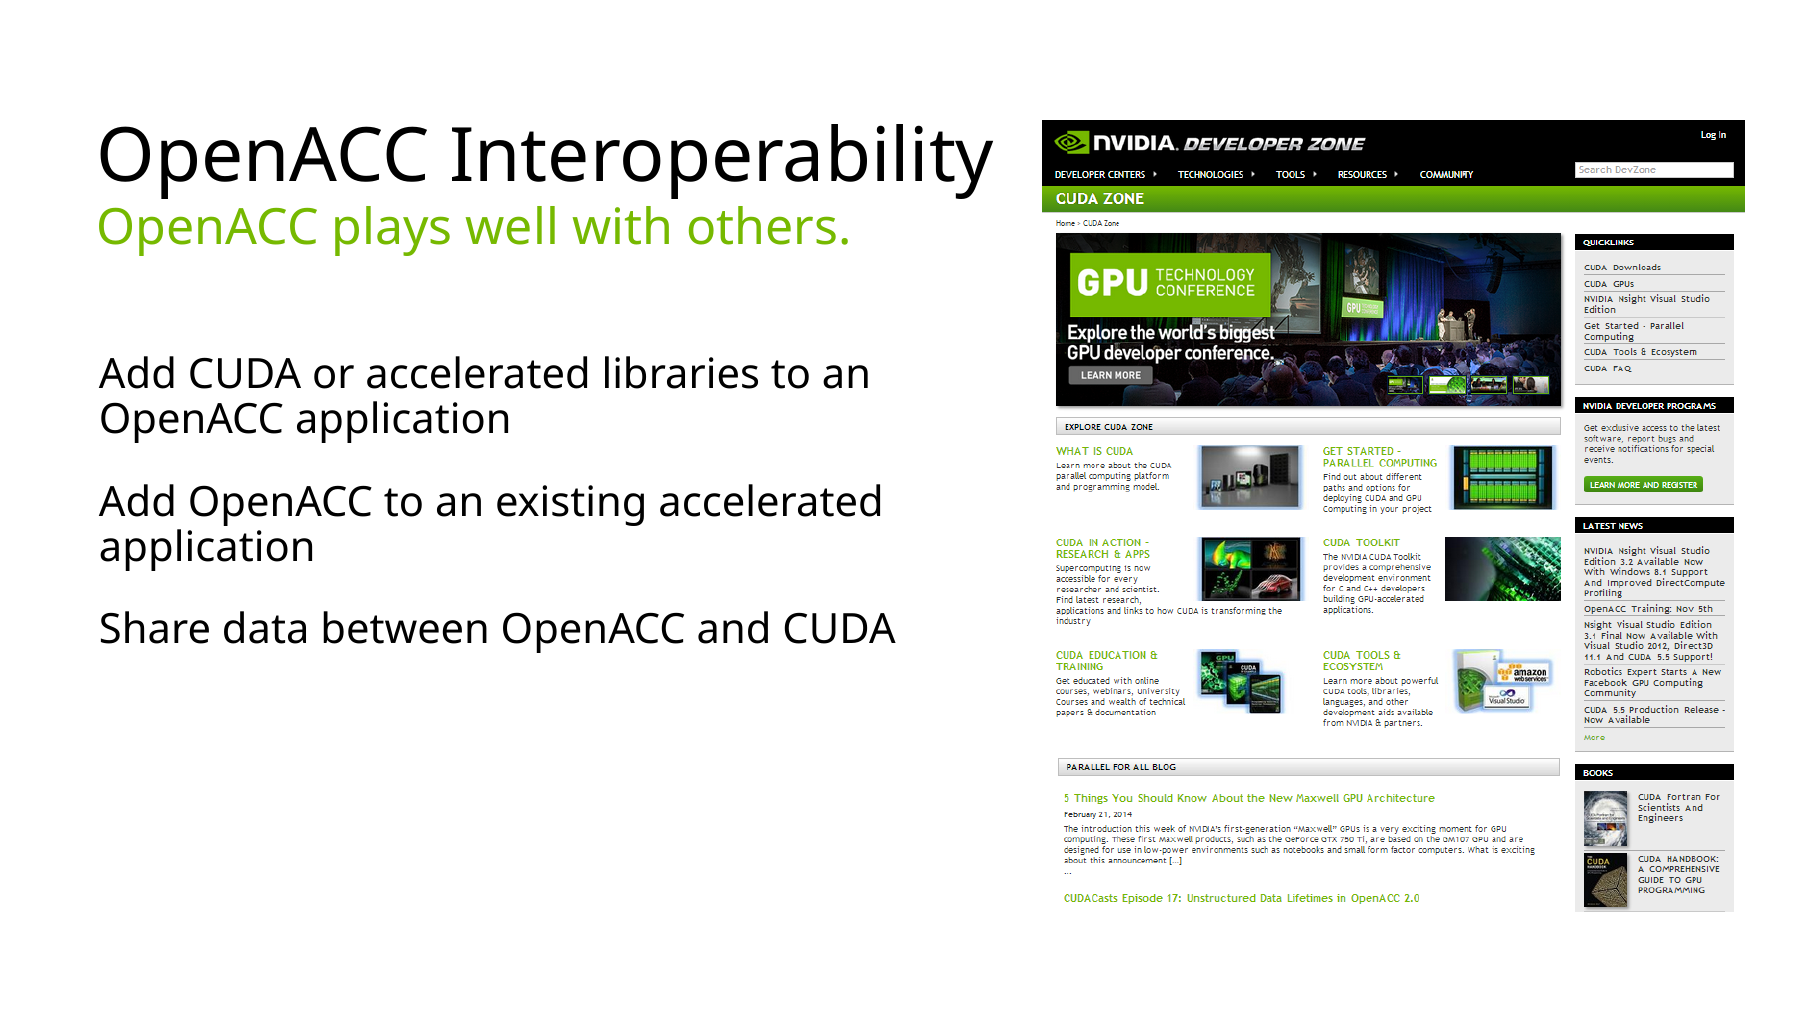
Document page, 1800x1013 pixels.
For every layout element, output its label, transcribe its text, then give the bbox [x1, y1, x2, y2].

picture [1042, 120, 1745, 912]
title OpenACC Interoperability [81, 103, 1054, 193]
list OpenACC plays well with others. [81, 193, 1037, 281]
list Add CUDA or accelerated libraries to an OpenACC application Add OpenACC to an existing accelerated application Share data between OpenACC and CUDA [83, 344, 1053, 952]
